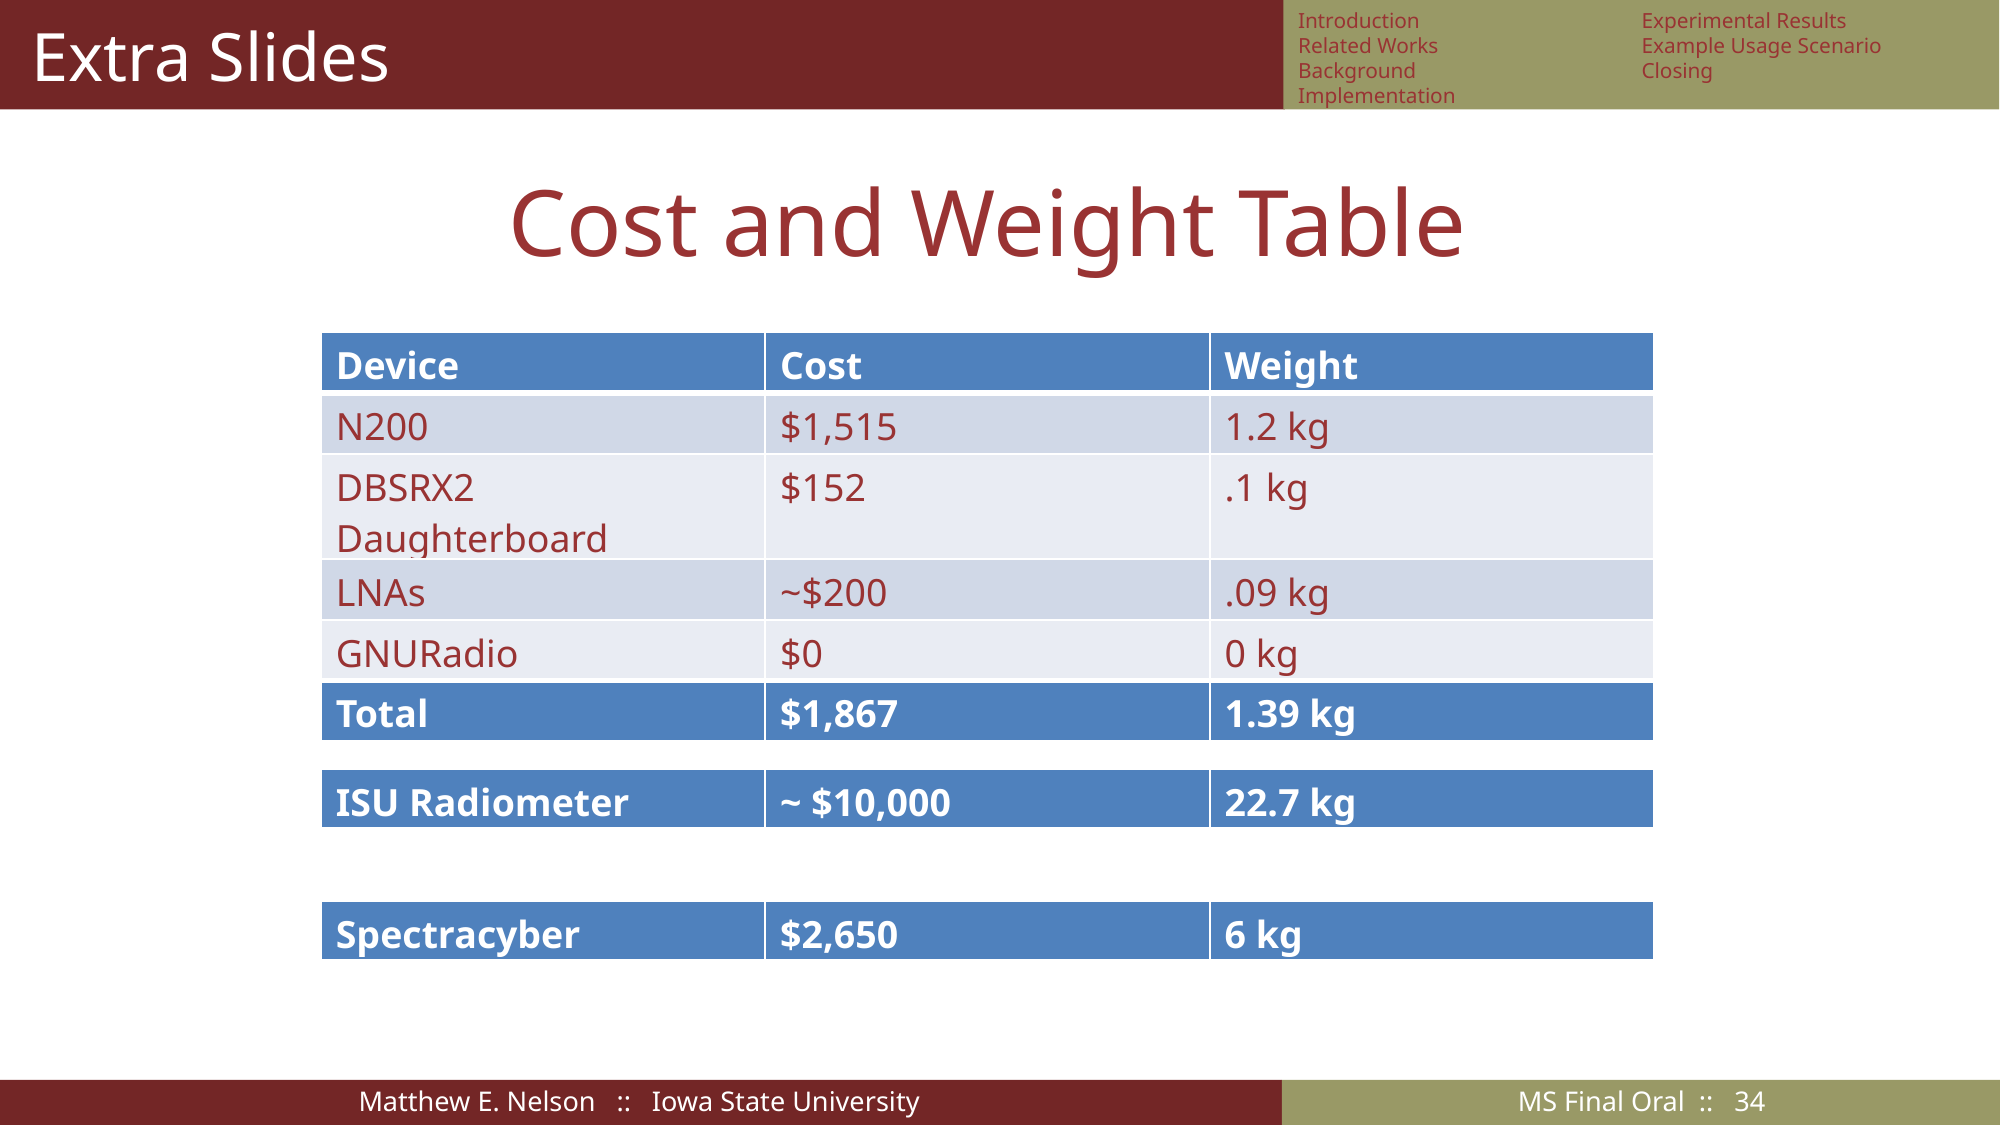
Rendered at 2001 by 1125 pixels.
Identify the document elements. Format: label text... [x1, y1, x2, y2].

table_cell $0 [766, 621, 1209, 678]
table_cell 1.2 kg [1211, 396, 1653, 453]
table_cell Total [322, 683, 764, 740]
text_box Cost and Weight Table [493, 157, 1482, 283]
table_header 6 kg [1211, 902, 1653, 959]
table_header Weight [1211, 333, 1653, 390]
title Extra Slides [16, 0, 1283, 110]
table_header 22.7 kg [1211, 770, 1653, 827]
table_header Cost [766, 333, 1209, 390]
table_cell .09 kg [1211, 560, 1653, 619]
table_header ISU Radiometer [322, 770, 764, 827]
table_cell N200 [322, 396, 764, 453]
table_header Spectracyber [322, 902, 764, 959]
table_cell ~$200 [766, 560, 1209, 619]
table_cell 1.39 kg [1211, 683, 1653, 740]
table_cell $1,515 [766, 396, 1209, 453]
table_cell .1 kg [1211, 455, 1653, 558]
table_header ~ $10,000 [766, 770, 1209, 827]
table_cell GNURadio [322, 621, 764, 678]
table_cell LNAs [322, 560, 764, 619]
table_cell $1,867 [766, 683, 1209, 740]
table_cell DBSRX2 Daughterboard [322, 455, 764, 558]
table_header Device [322, 333, 764, 390]
table_cell 0 kg [1211, 621, 1653, 678]
text_box Introduction Related Works Background Implementation Experimental Results Example Usage Scenario Closing [1283, 0, 2000, 110]
table_cell $152 [766, 455, 1209, 558]
table_header $2,650 [766, 902, 1209, 959]
